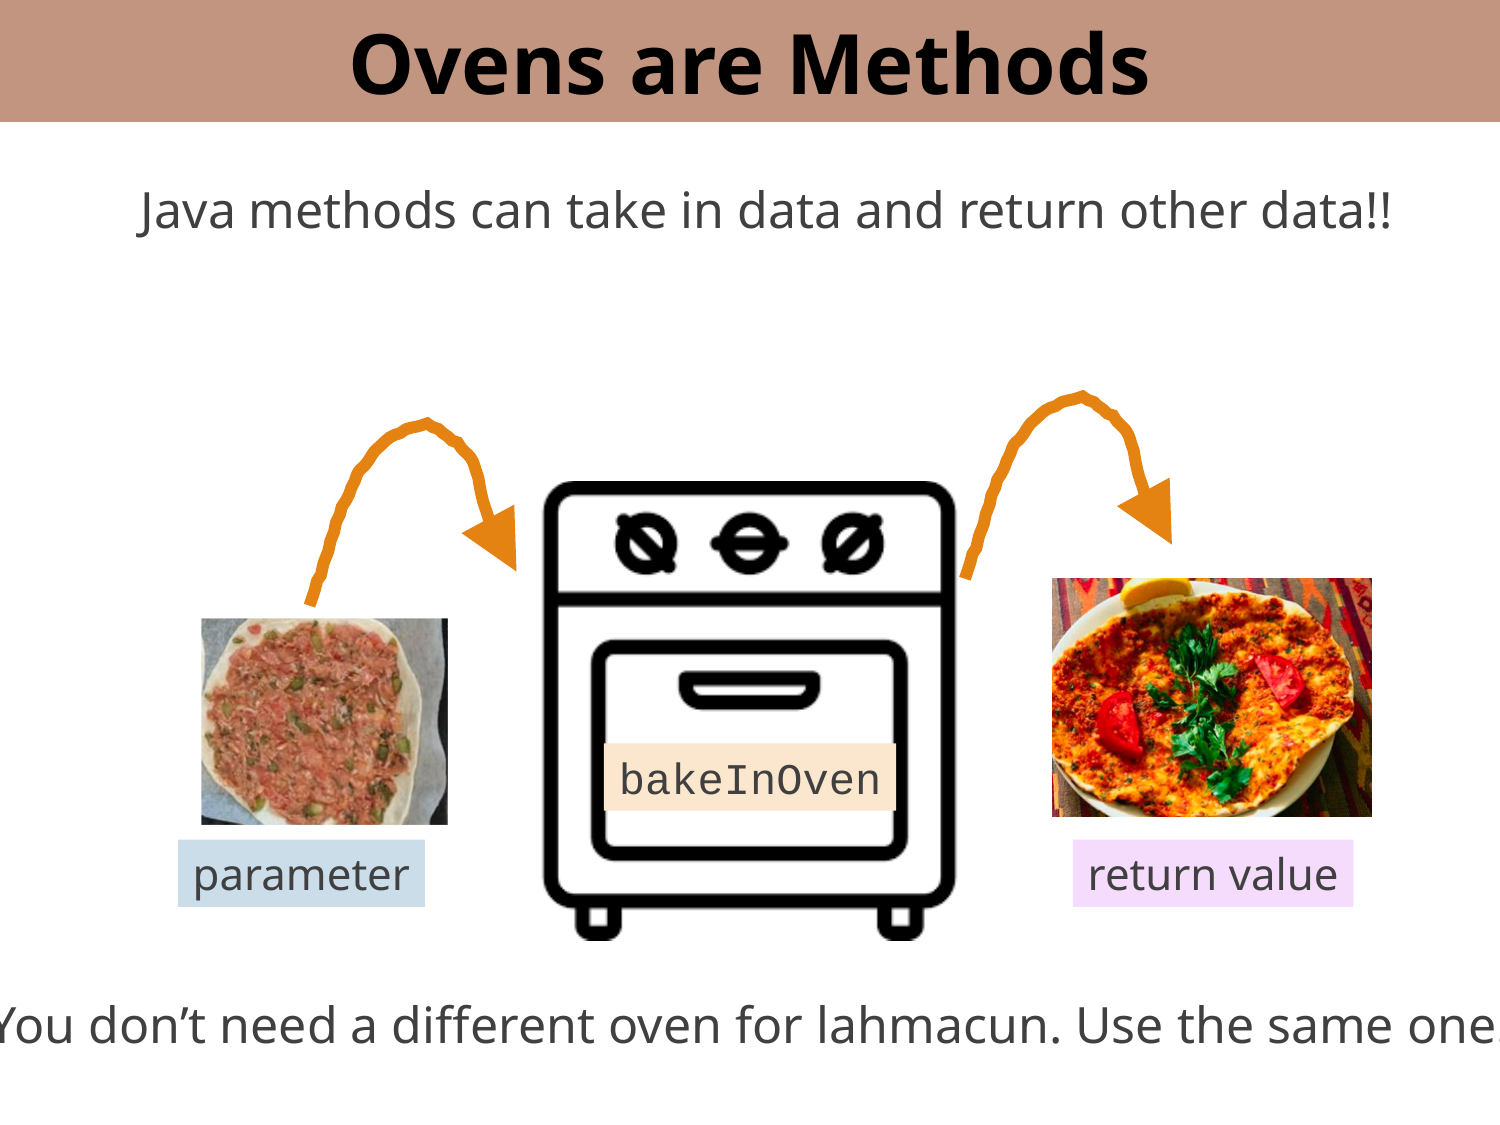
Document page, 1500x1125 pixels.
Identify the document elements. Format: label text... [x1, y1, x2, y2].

text_box return value [1072, 839, 1354, 907]
text_box parameter [177, 839, 425, 907]
text_box [313, 423, 516, 594]
text_box Java methods can take in data and return other data!! [126, 171, 1409, 247]
picture [519, 480, 981, 942]
text_box Ovens are Methods [0, 0, 1500, 124]
text_box You don’t need a different oven for lahmacun. Use the same one. [0, 986, 1500, 1062]
text_box [989, 396, 1172, 575]
picture [202, 597, 447, 846]
picture [1051, 578, 1372, 817]
